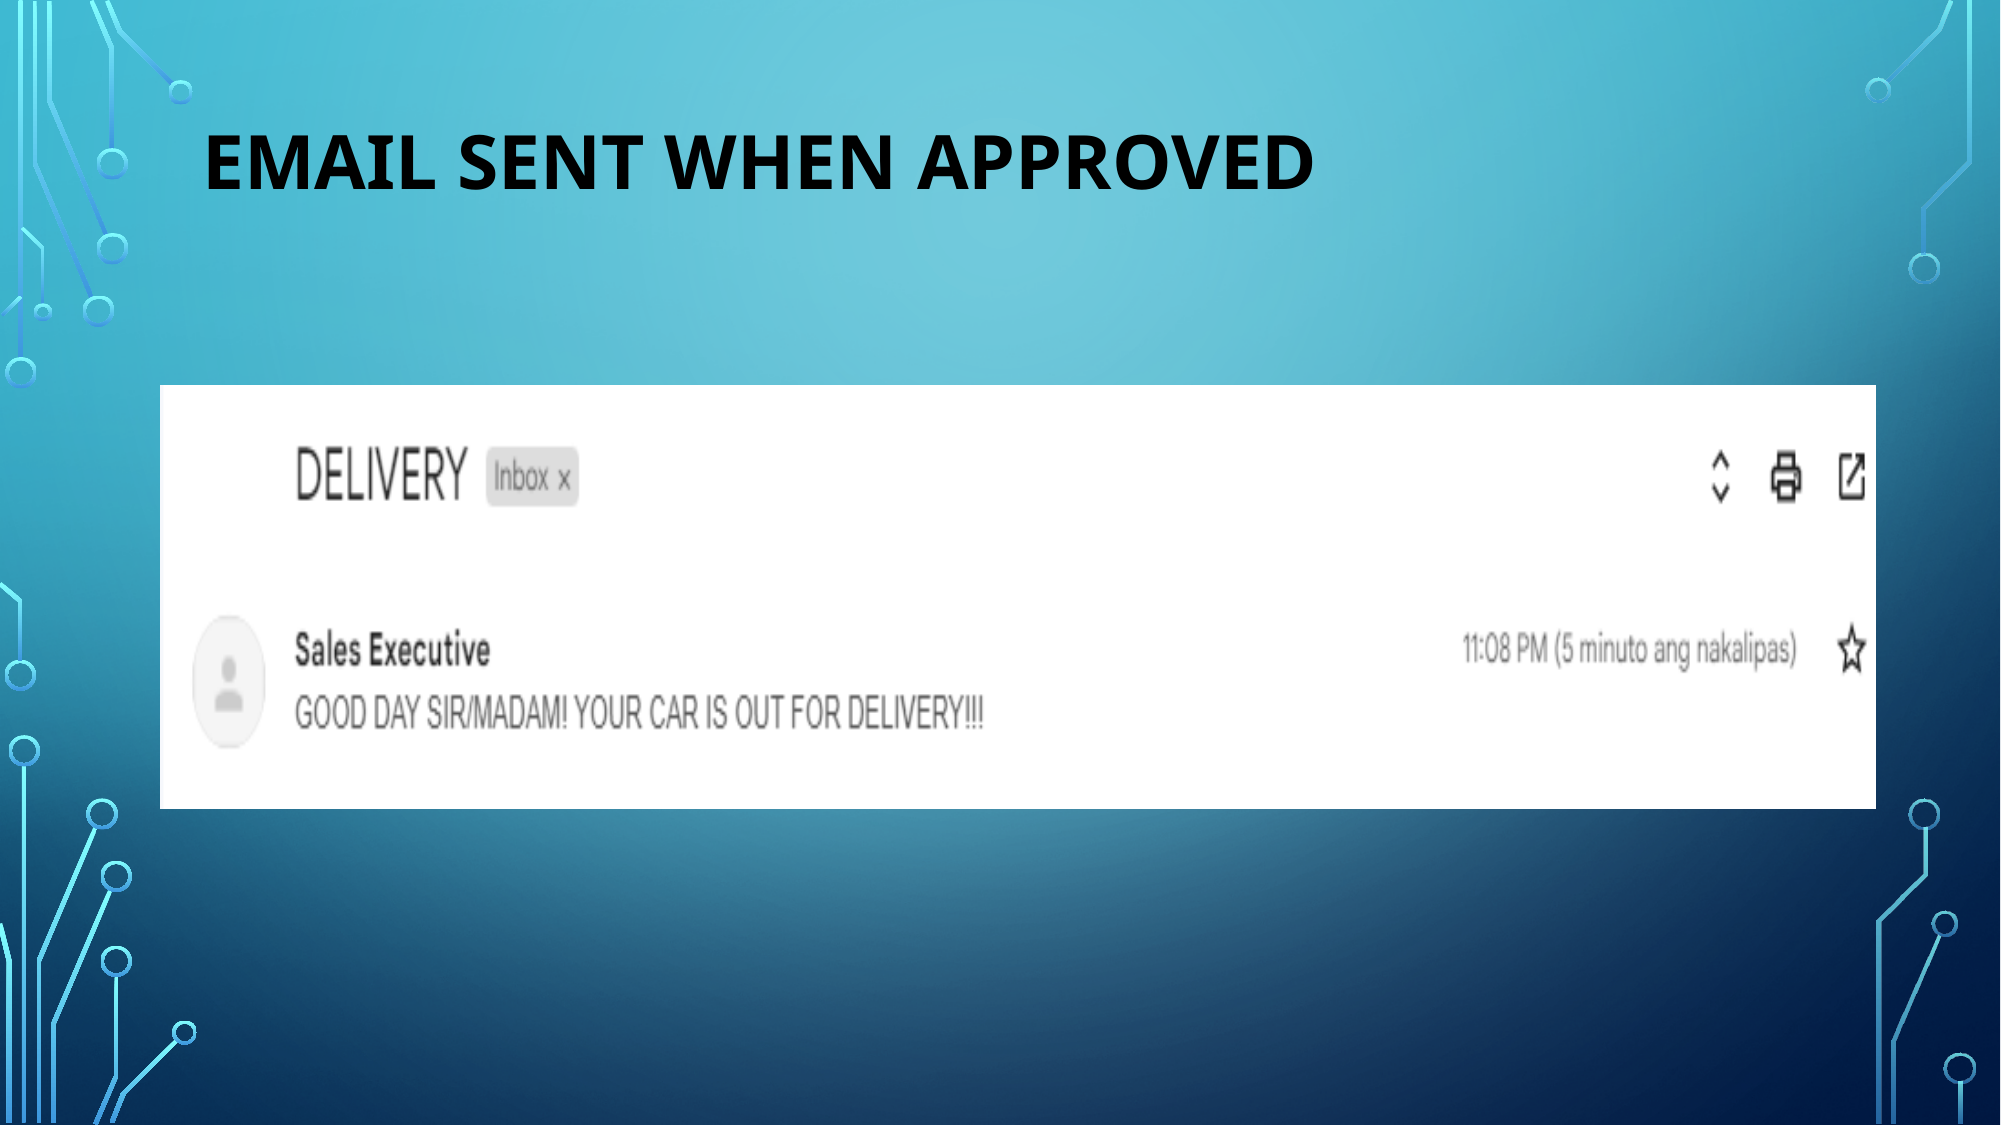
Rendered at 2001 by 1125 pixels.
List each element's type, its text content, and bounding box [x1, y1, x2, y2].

picture [159, 385, 1876, 809]
title EMAIL SENT WHEN APPROVED [187, 103, 1813, 228]
